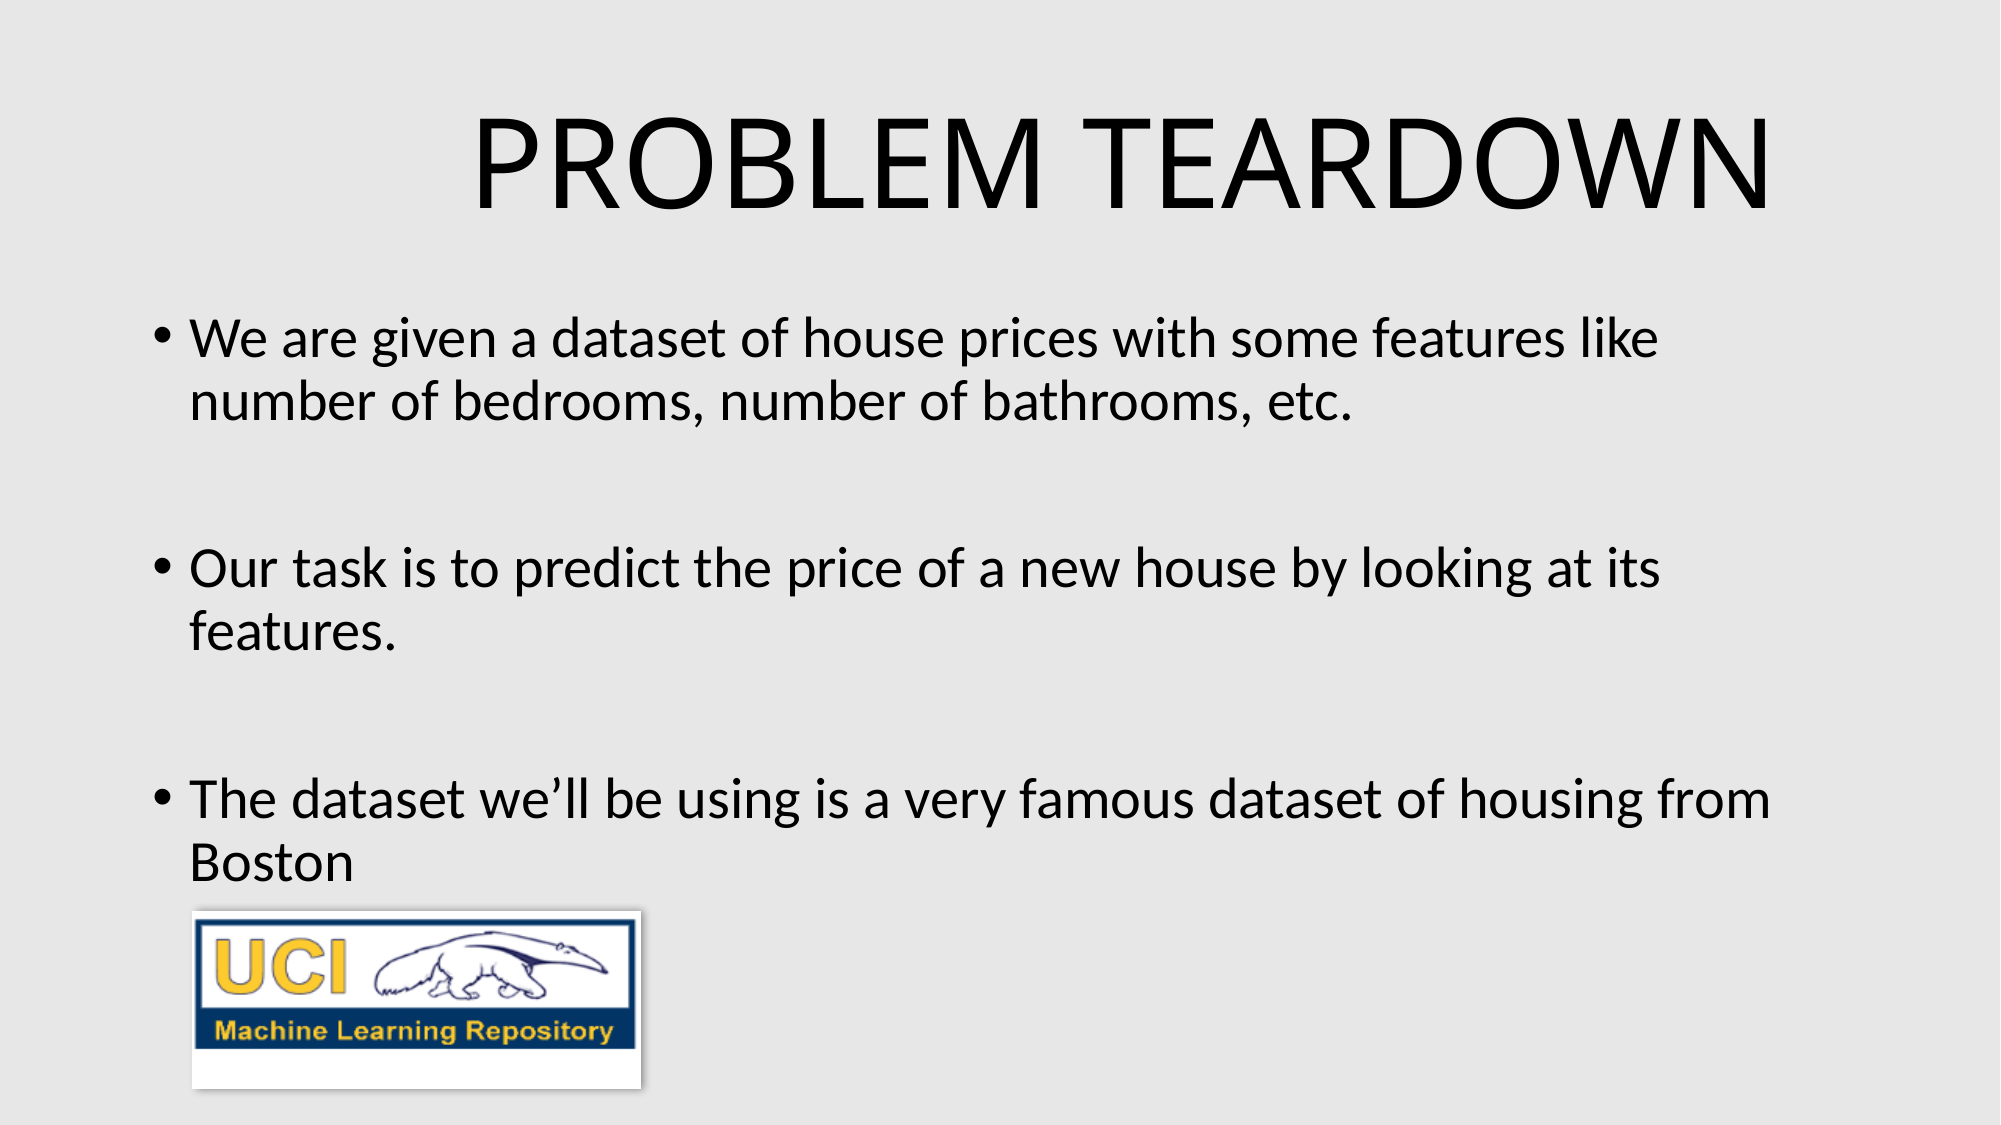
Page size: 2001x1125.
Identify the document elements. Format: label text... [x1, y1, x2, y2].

picture [191, 911, 646, 1090]
list We are given a dataset of house prices with some features like number of bedrooms, number of bathrooms, etc. Our task is to predict the price of a new house by looking at its features. The dataset we’ll be using is a very famous dataset of housing from Boston [137, 299, 1863, 1014]
title PROBLEM TEARDOWN [137, 59, 1863, 278]
